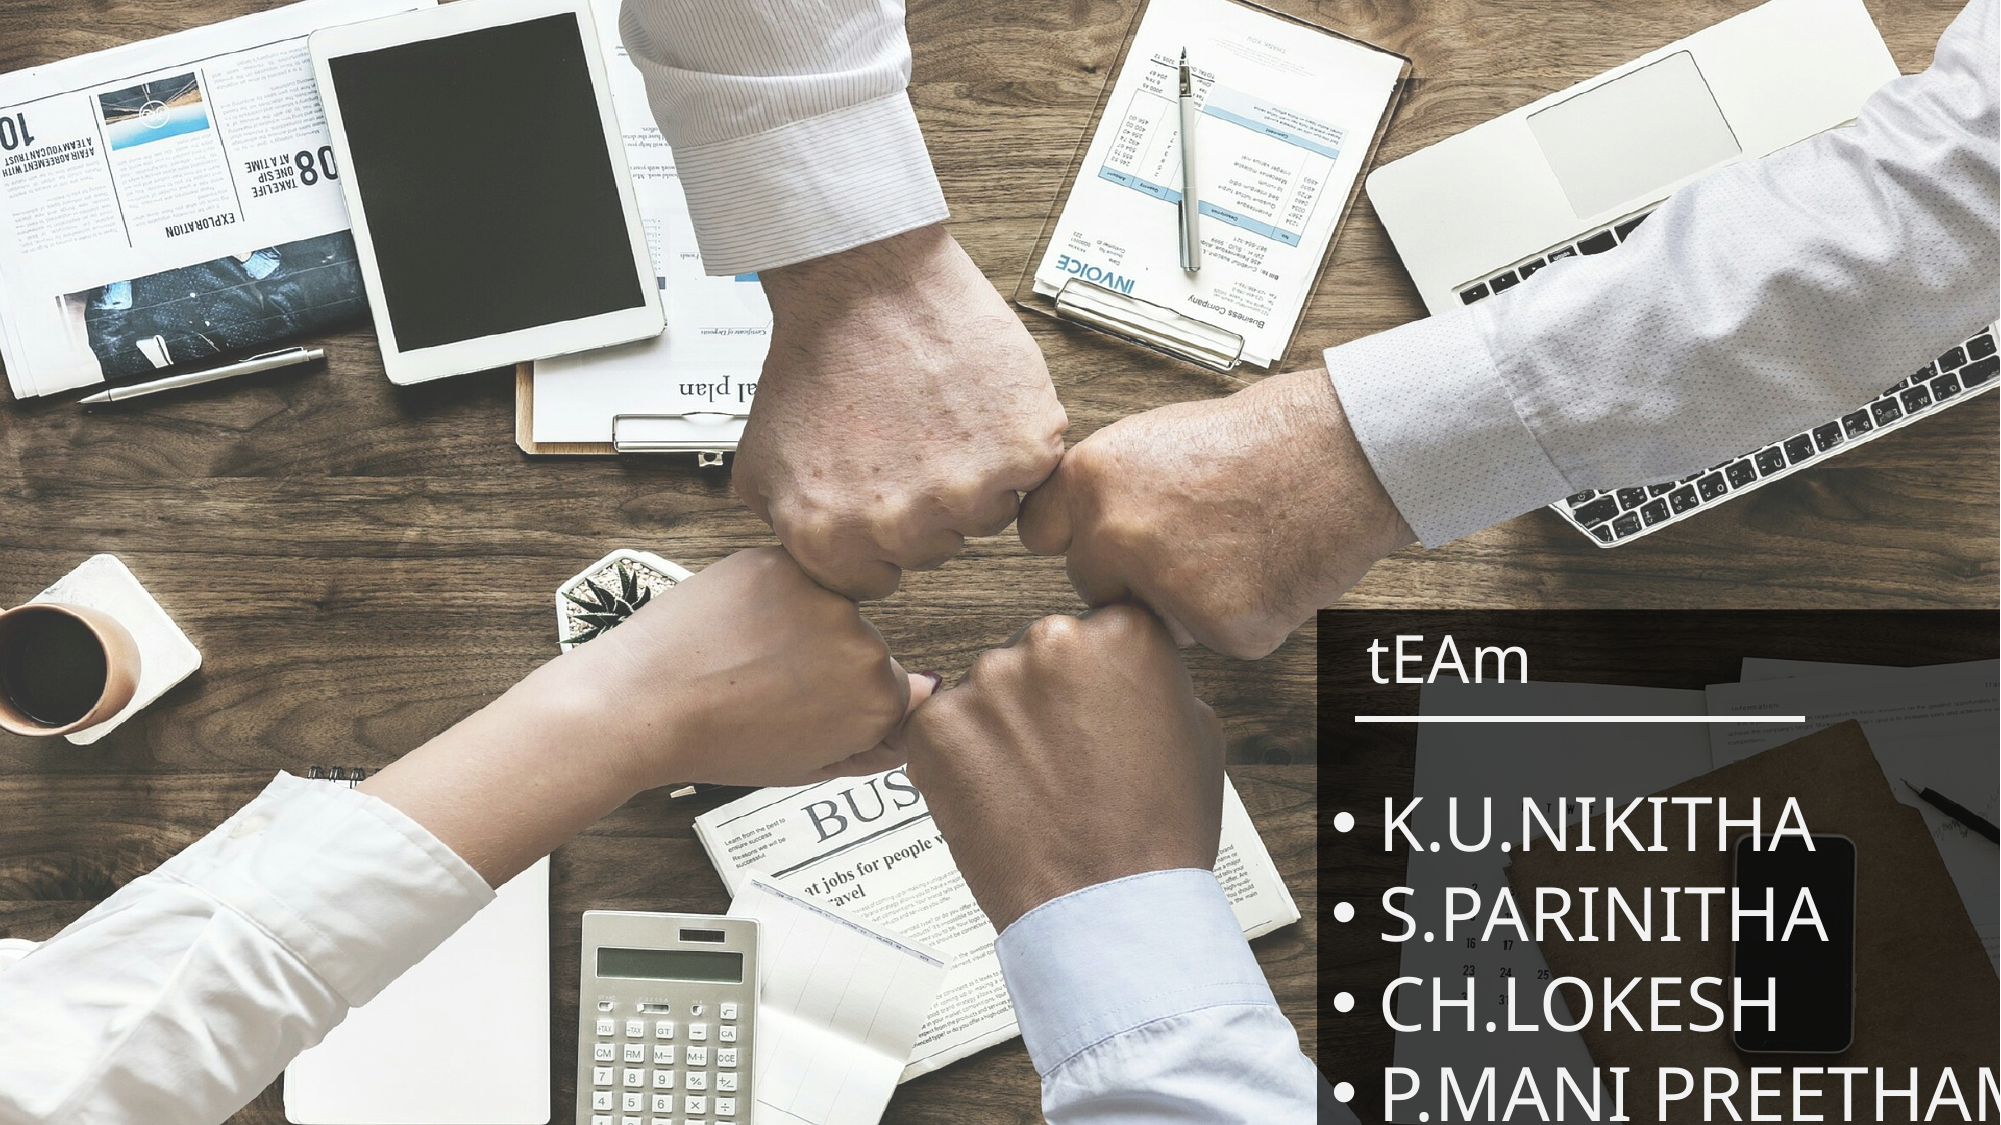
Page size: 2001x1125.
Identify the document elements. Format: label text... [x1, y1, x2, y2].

text_box tEAm K.U.NIKITHA S.PARINITHA CH.LOKESH P.MANI PREETHAM [1317, 609, 2000, 1125]
